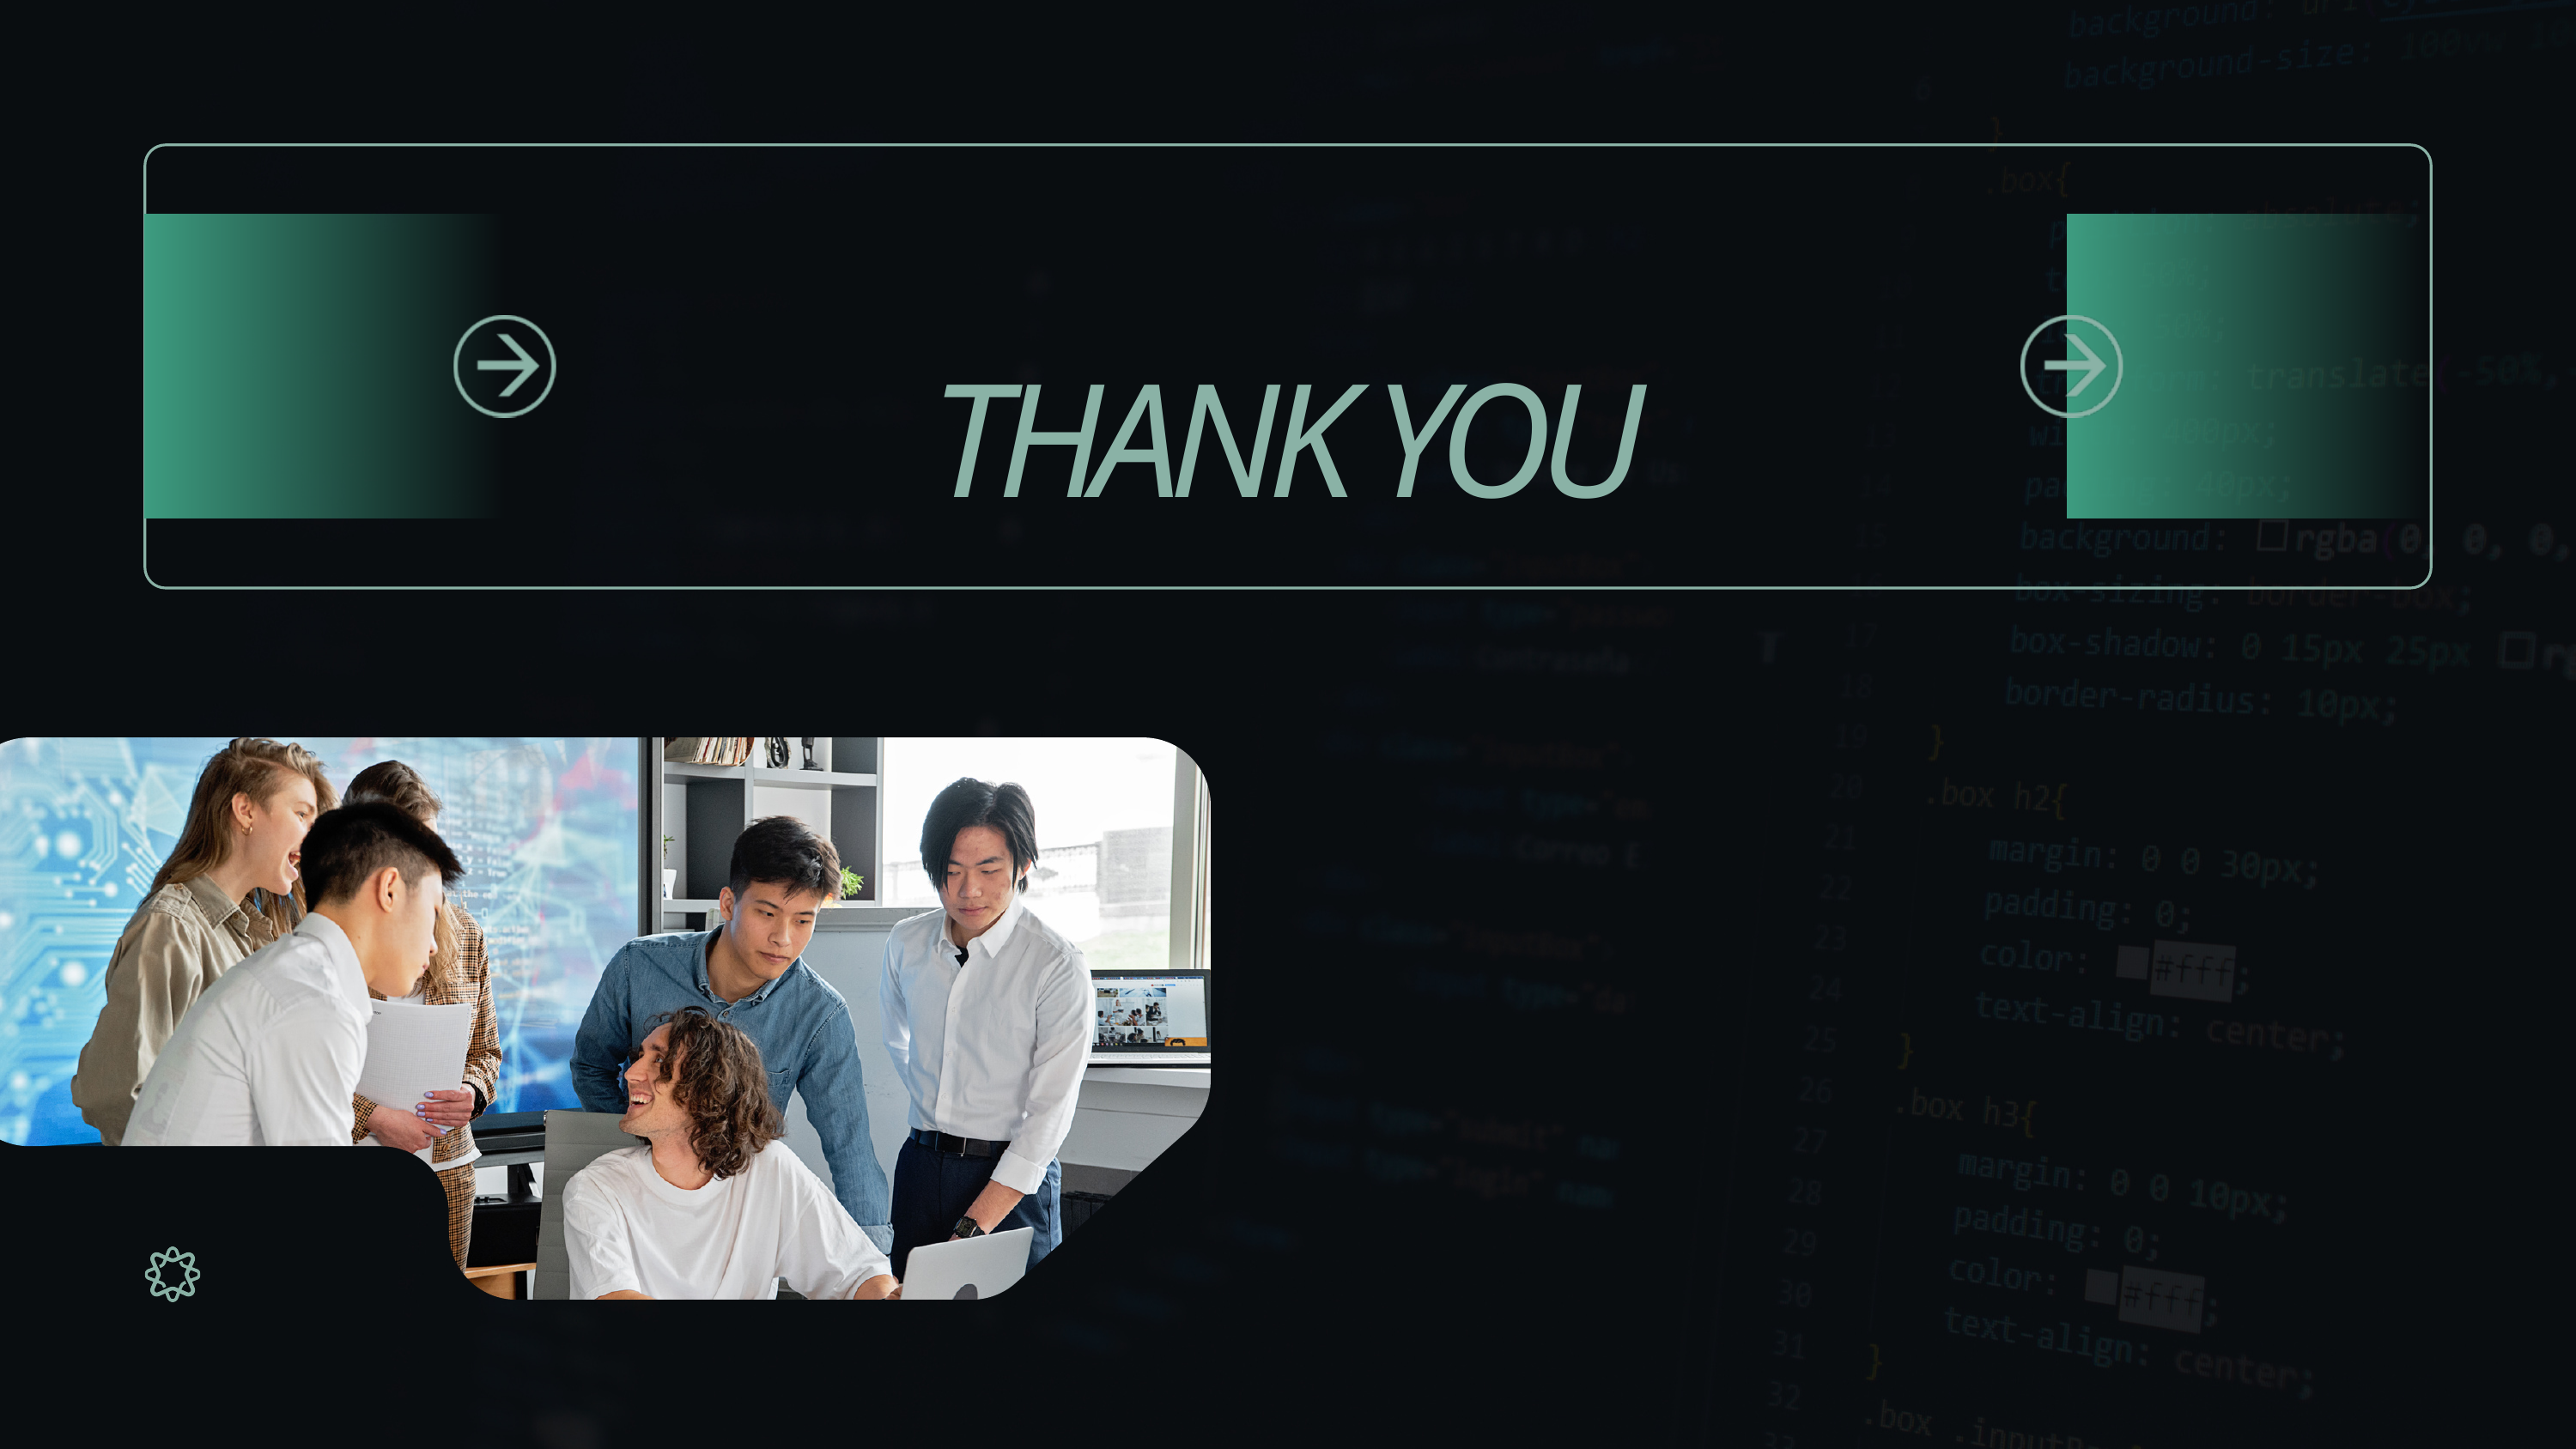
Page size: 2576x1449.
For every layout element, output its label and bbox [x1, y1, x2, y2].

text_box [2067, 214, 2427, 519]
text_box [144, 214, 506, 519]
text_box [144, 144, 2432, 589]
text_box [0, 0, 2576, 1449]
text_box [0, 737, 1212, 1300]
